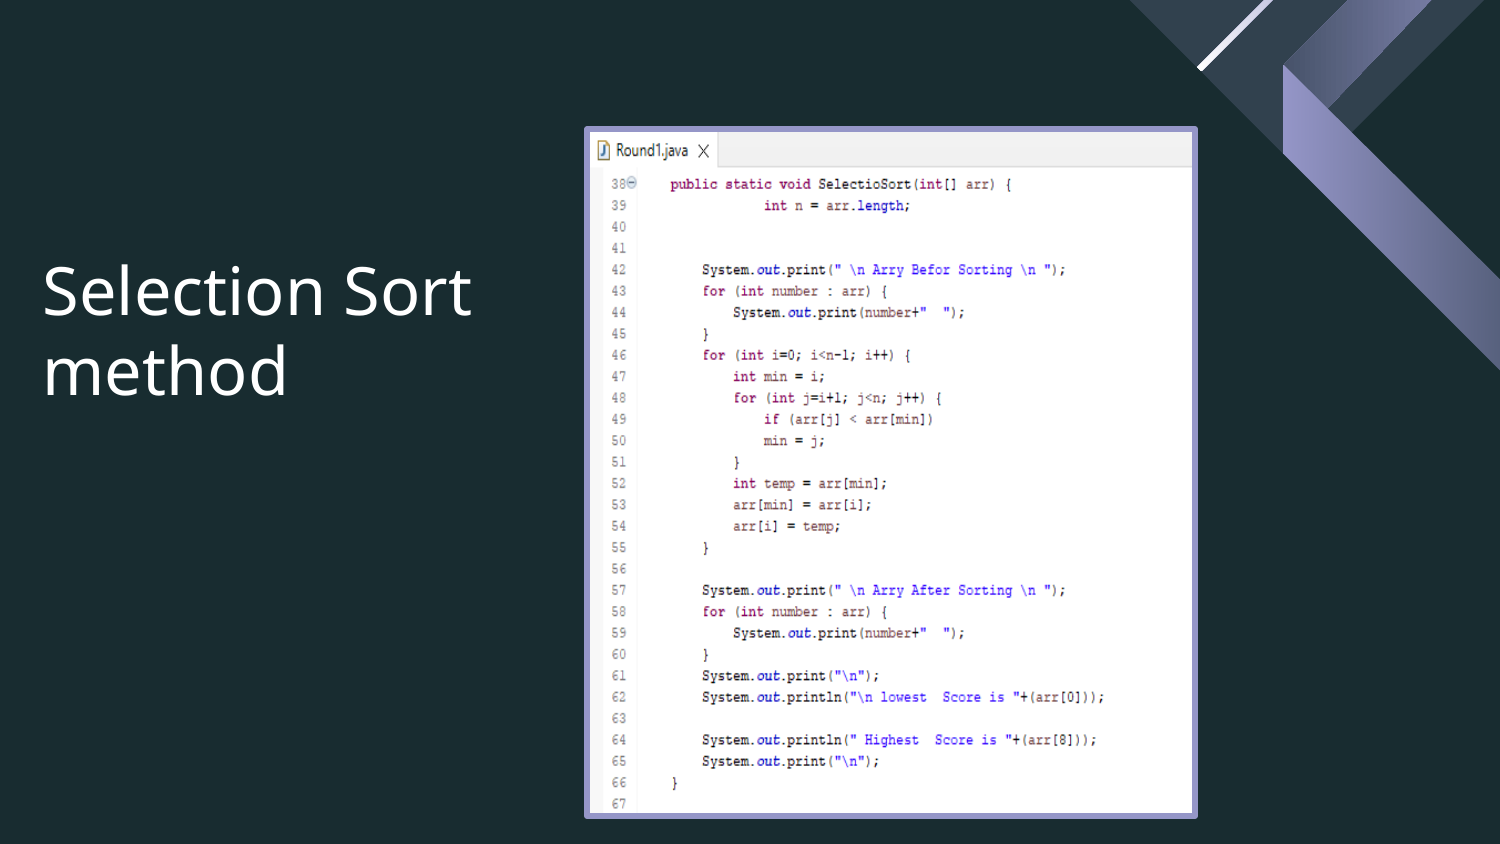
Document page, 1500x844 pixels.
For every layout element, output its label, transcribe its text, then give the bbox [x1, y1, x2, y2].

picture [590, 131, 1193, 814]
title Selection Sort method [27, 234, 584, 329]
